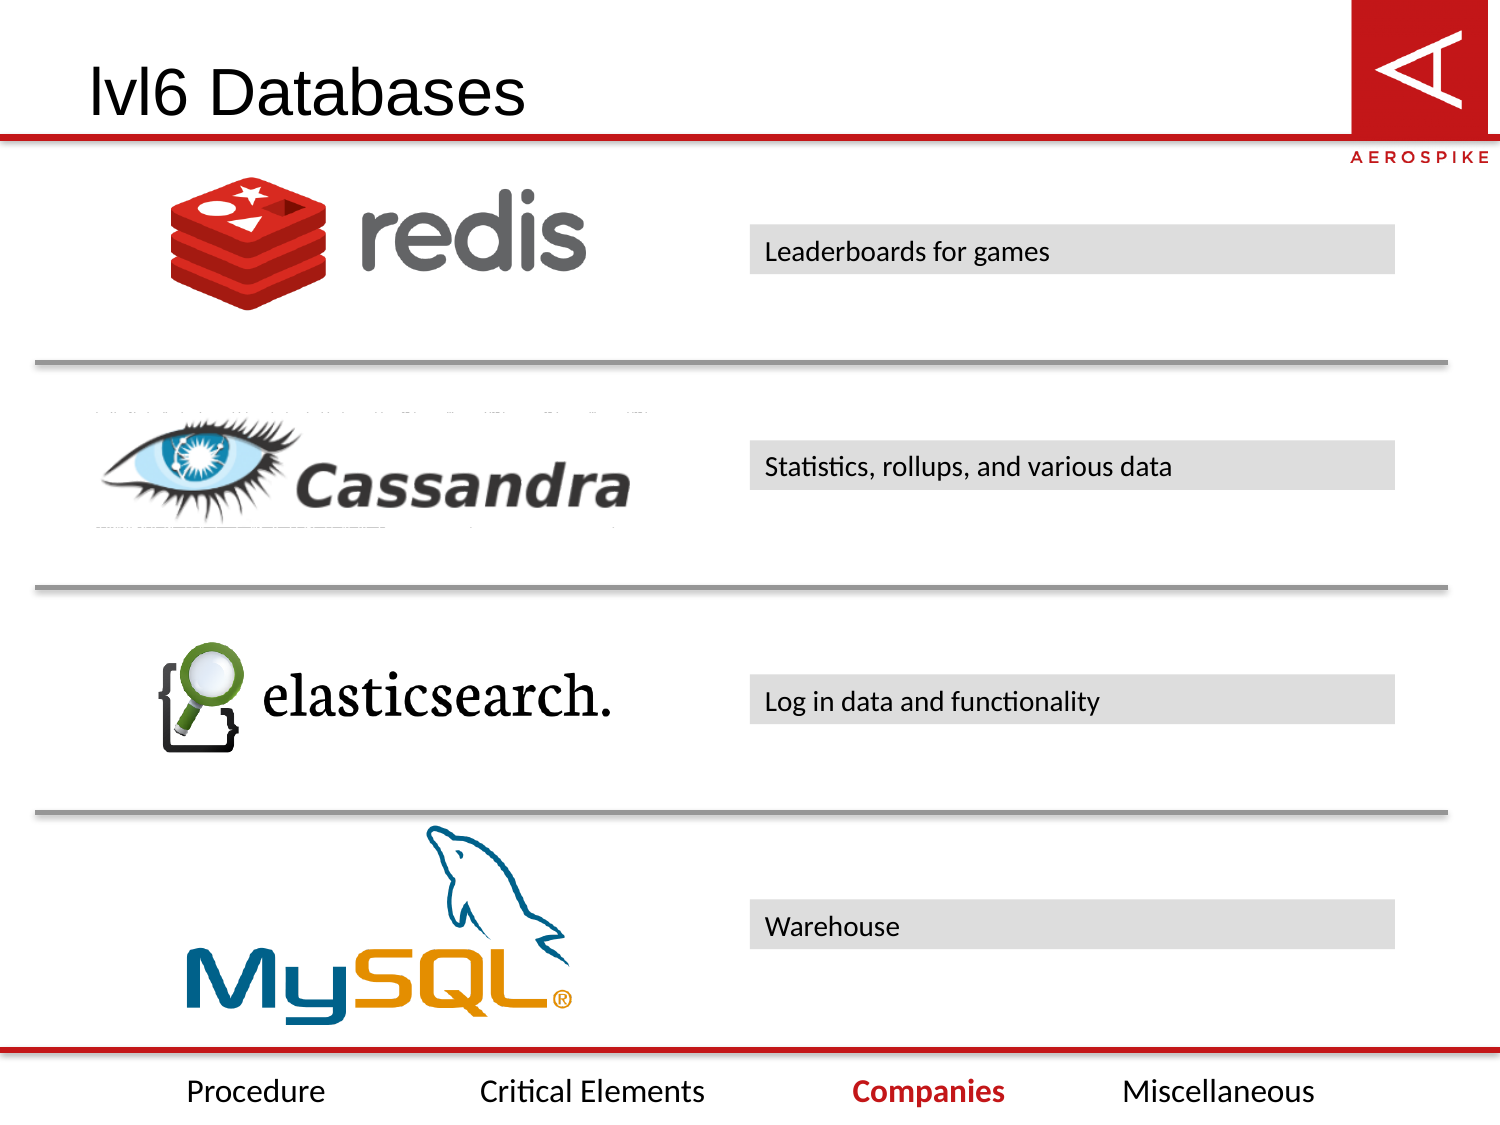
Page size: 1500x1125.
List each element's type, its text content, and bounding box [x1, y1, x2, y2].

text_box Critical Elements [417, 1062, 768, 1117]
text_box Warehouse [749, 899, 1395, 950]
text_box Log in data and functionality [749, 674, 1395, 725]
text_box Leaderboards for games [749, 224, 1395, 275]
text_box Companies [822, 1062, 1036, 1117]
picture [93, 174, 664, 587]
text_box Procedure [149, 1062, 363, 1117]
picture [93, 588, 664, 776]
text_box Statistics, rollups, and various data [749, 440, 1395, 490]
picture [185, 825, 572, 1026]
picture [1349, 0, 1488, 163]
text_box Miscellaneous [1090, 1062, 1347, 1117]
text_box lvl6 Databases [74, 41, 1113, 136]
